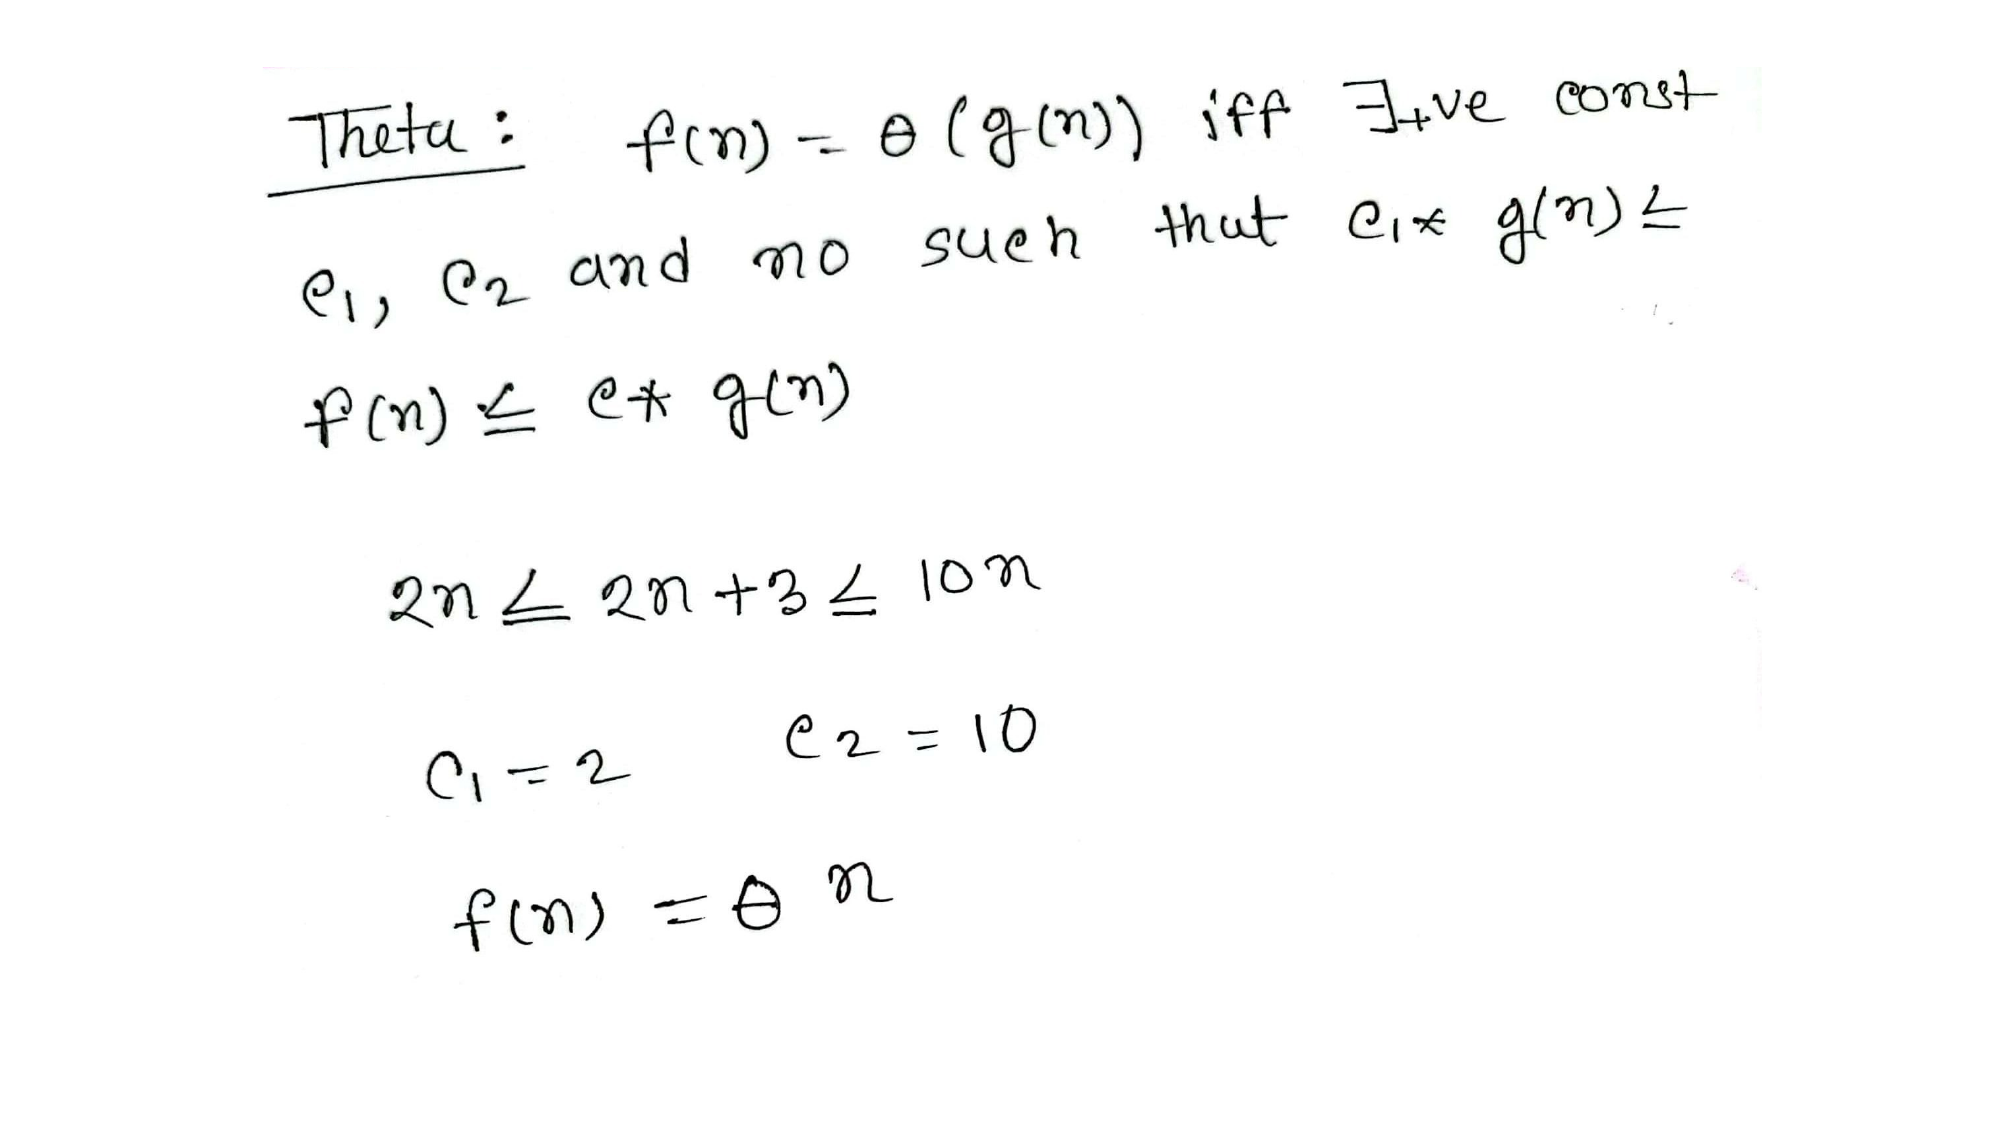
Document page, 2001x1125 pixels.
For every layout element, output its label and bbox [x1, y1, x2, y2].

picture [262, 67, 1762, 1070]
